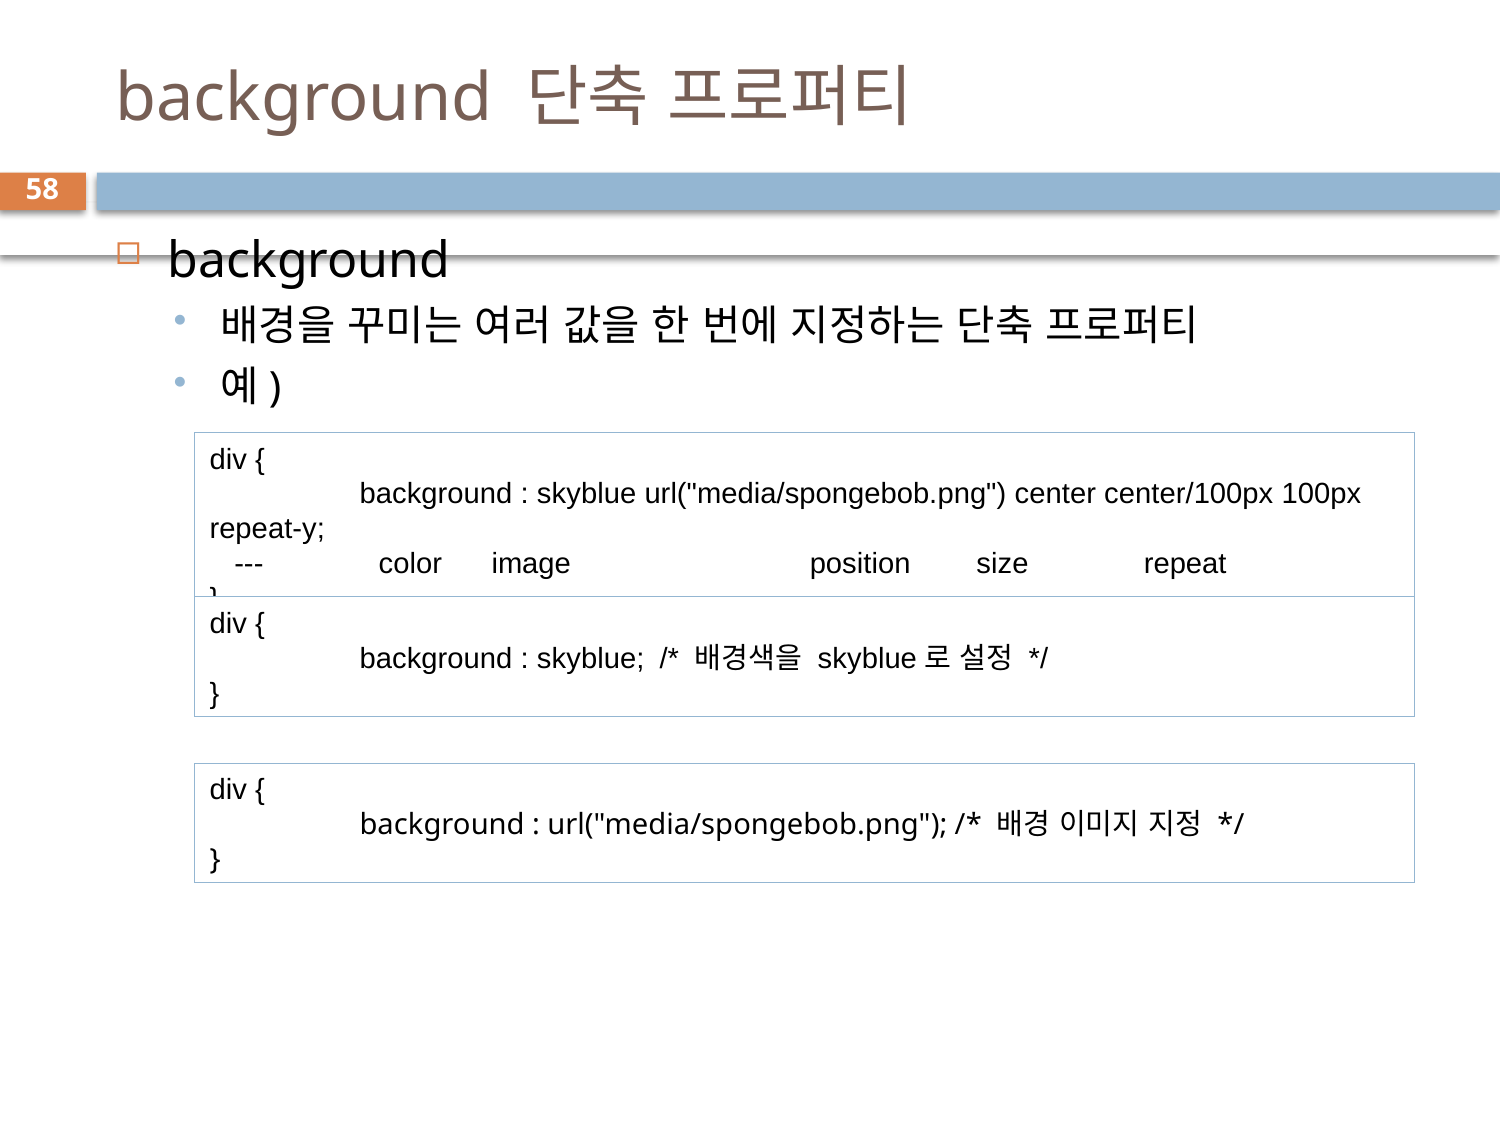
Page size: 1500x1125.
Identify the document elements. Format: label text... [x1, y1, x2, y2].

slide_number 58 [0, 170, 87, 211]
text_box div { background : skyblue url("media/spongebob.png") center center/100px 100px repeat-y; --- color image position size repeat } [194, 432, 1415, 596]
title background 단축 프로퍼티 [100, 37, 1438, 149]
text_box div { background : skyblue; /* 배경색을 skyblue로 설정 */ } [194, 596, 1415, 717]
list background 배경을 꾸미는 여러 값을 한 번에 지정하는 단축 프로퍼티 예) [100, 219, 1438, 1047]
text_box div { background : url("media/spongebob.png"); /* 배경 이미지 지정 */ } [194, 763, 1415, 883]
